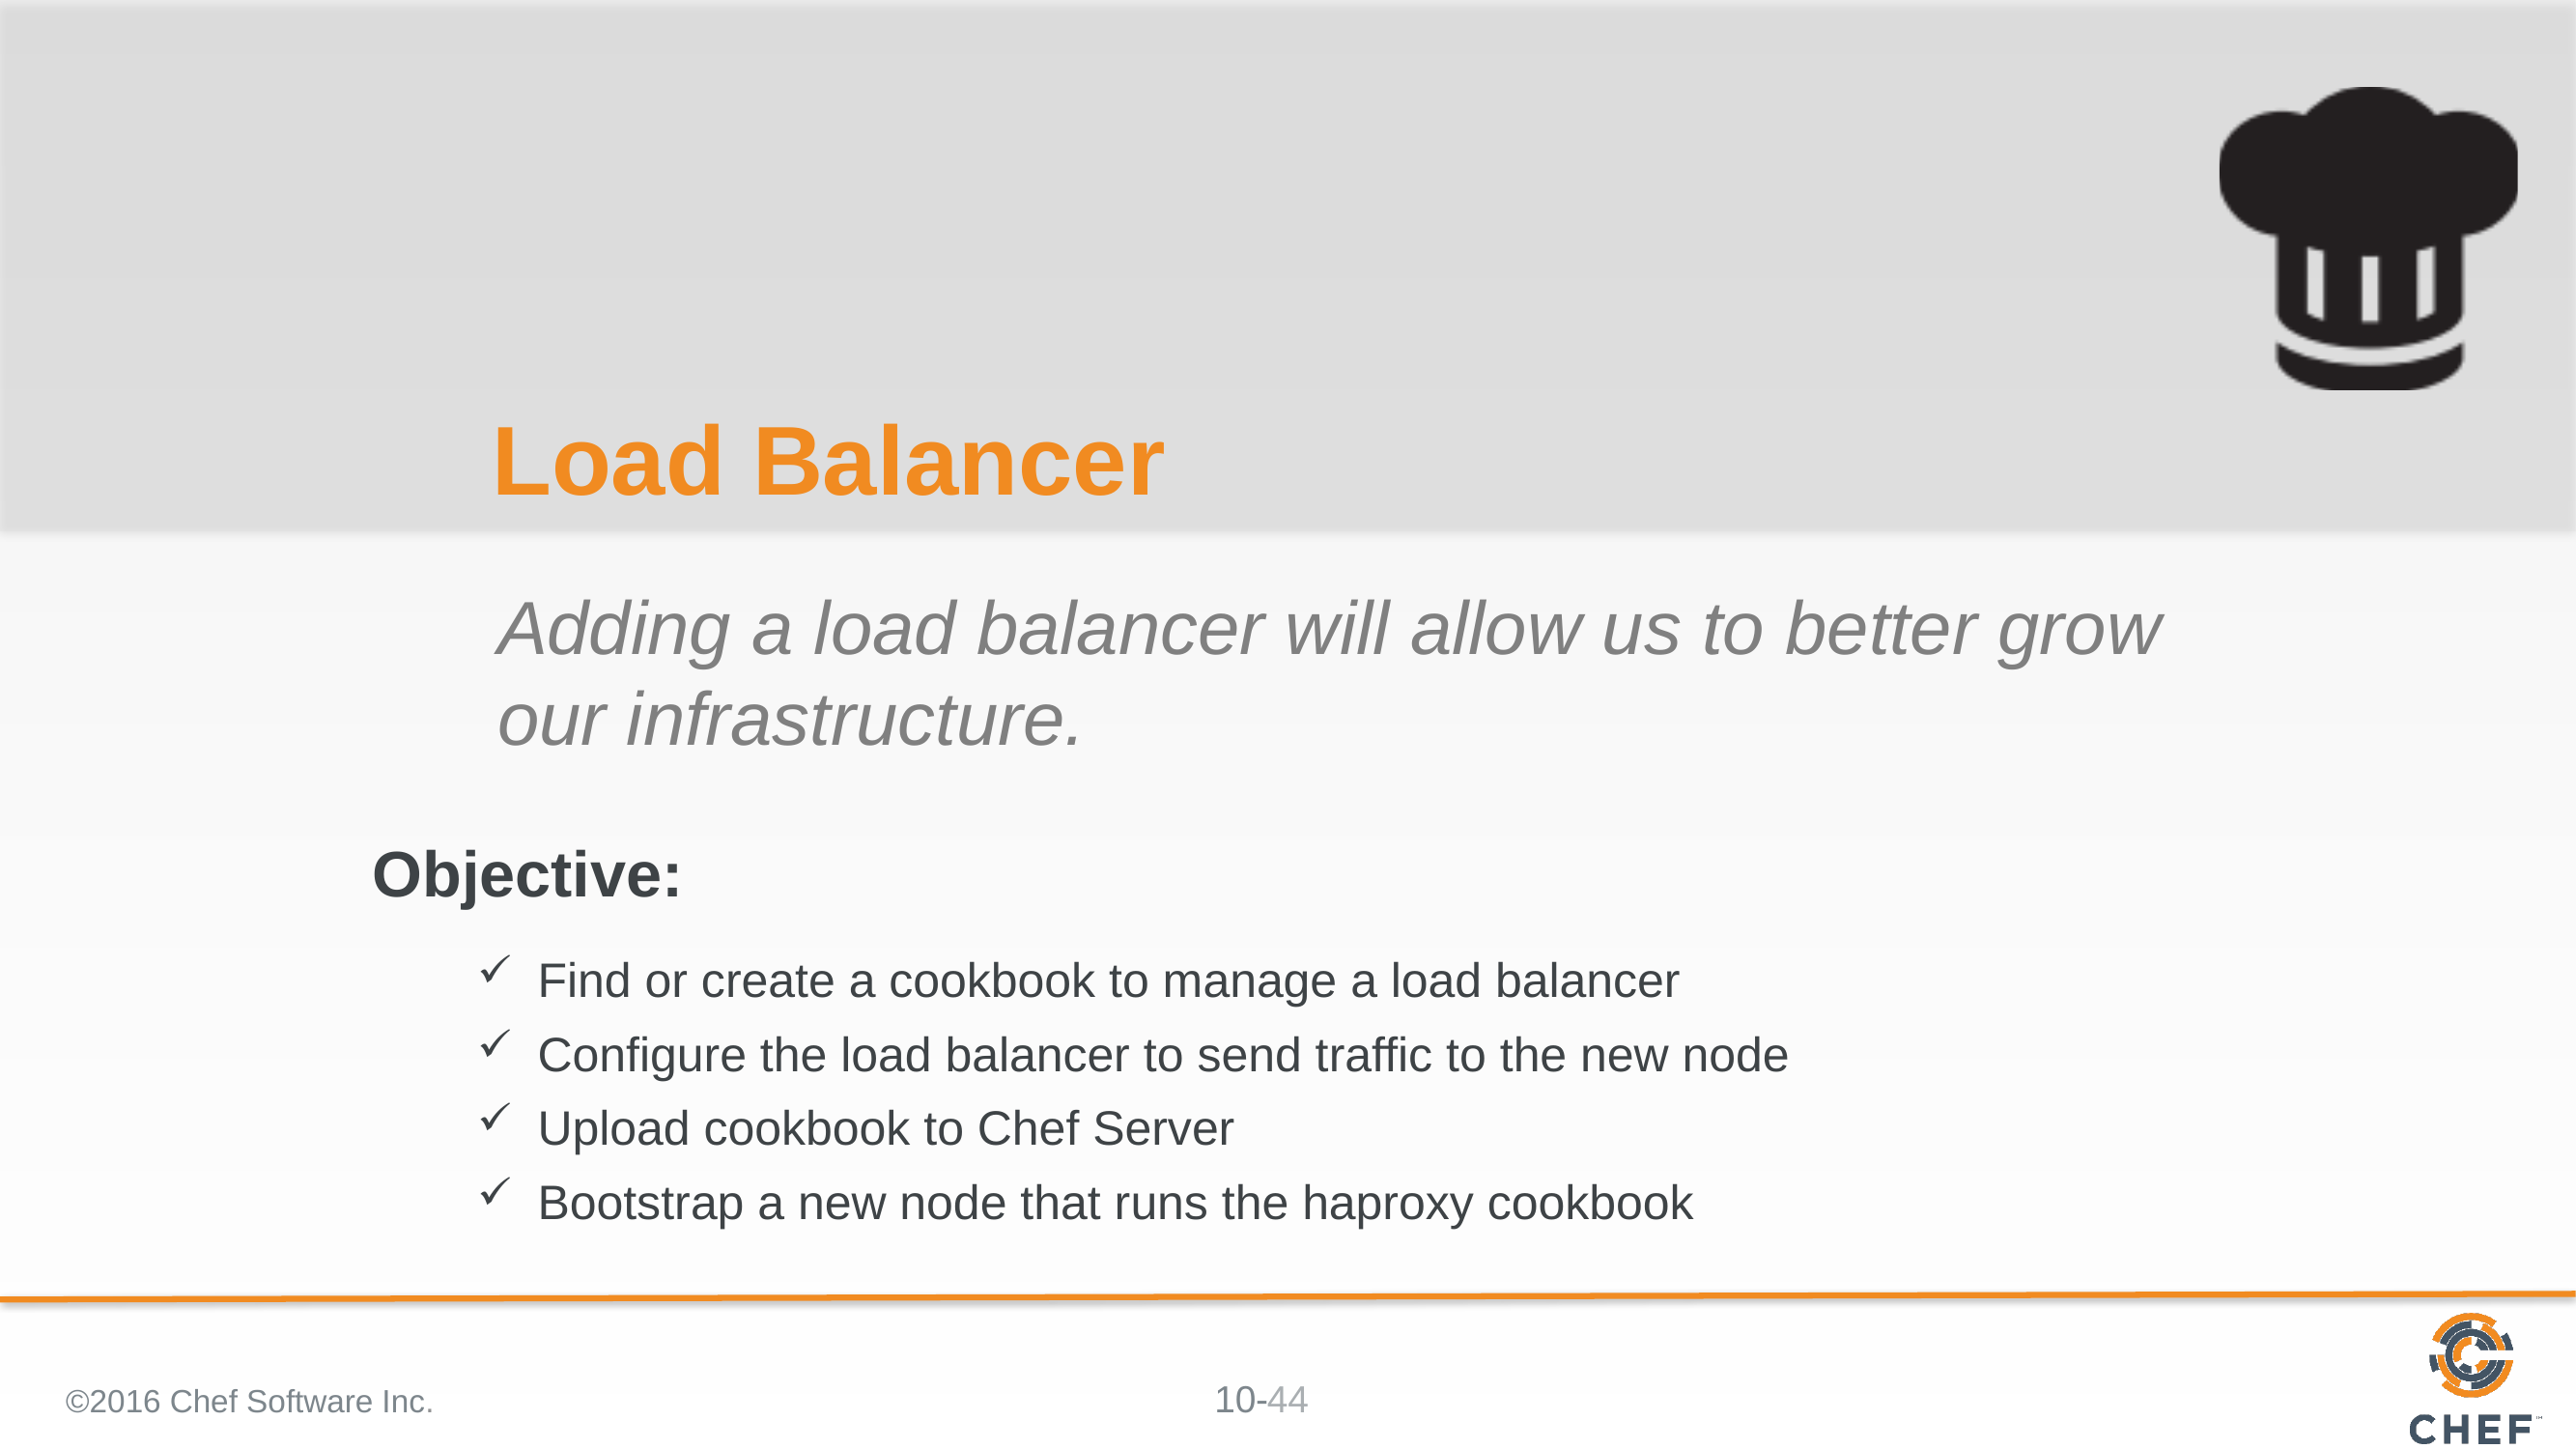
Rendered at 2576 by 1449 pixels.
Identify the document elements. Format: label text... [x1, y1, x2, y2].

list Find or create a cookbook to manage a load balancer Configure the load balancer to send traffic to the new node Upload cookbook to Chef Server Bootstrap a new node that runs the haproxy cookbook [477, 949, 2271, 1243]
slide_number 44 [998, 1359, 1578, 1437]
footer ©2016 Chef Software Inc. [51, 1359, 952, 1440]
title Load Balancer [477, 395, 2217, 531]
picture [2399, 1297, 2550, 1449]
list Adding a load balancer will allow us to better grow our infrastructure. [478, 549, 2272, 791]
